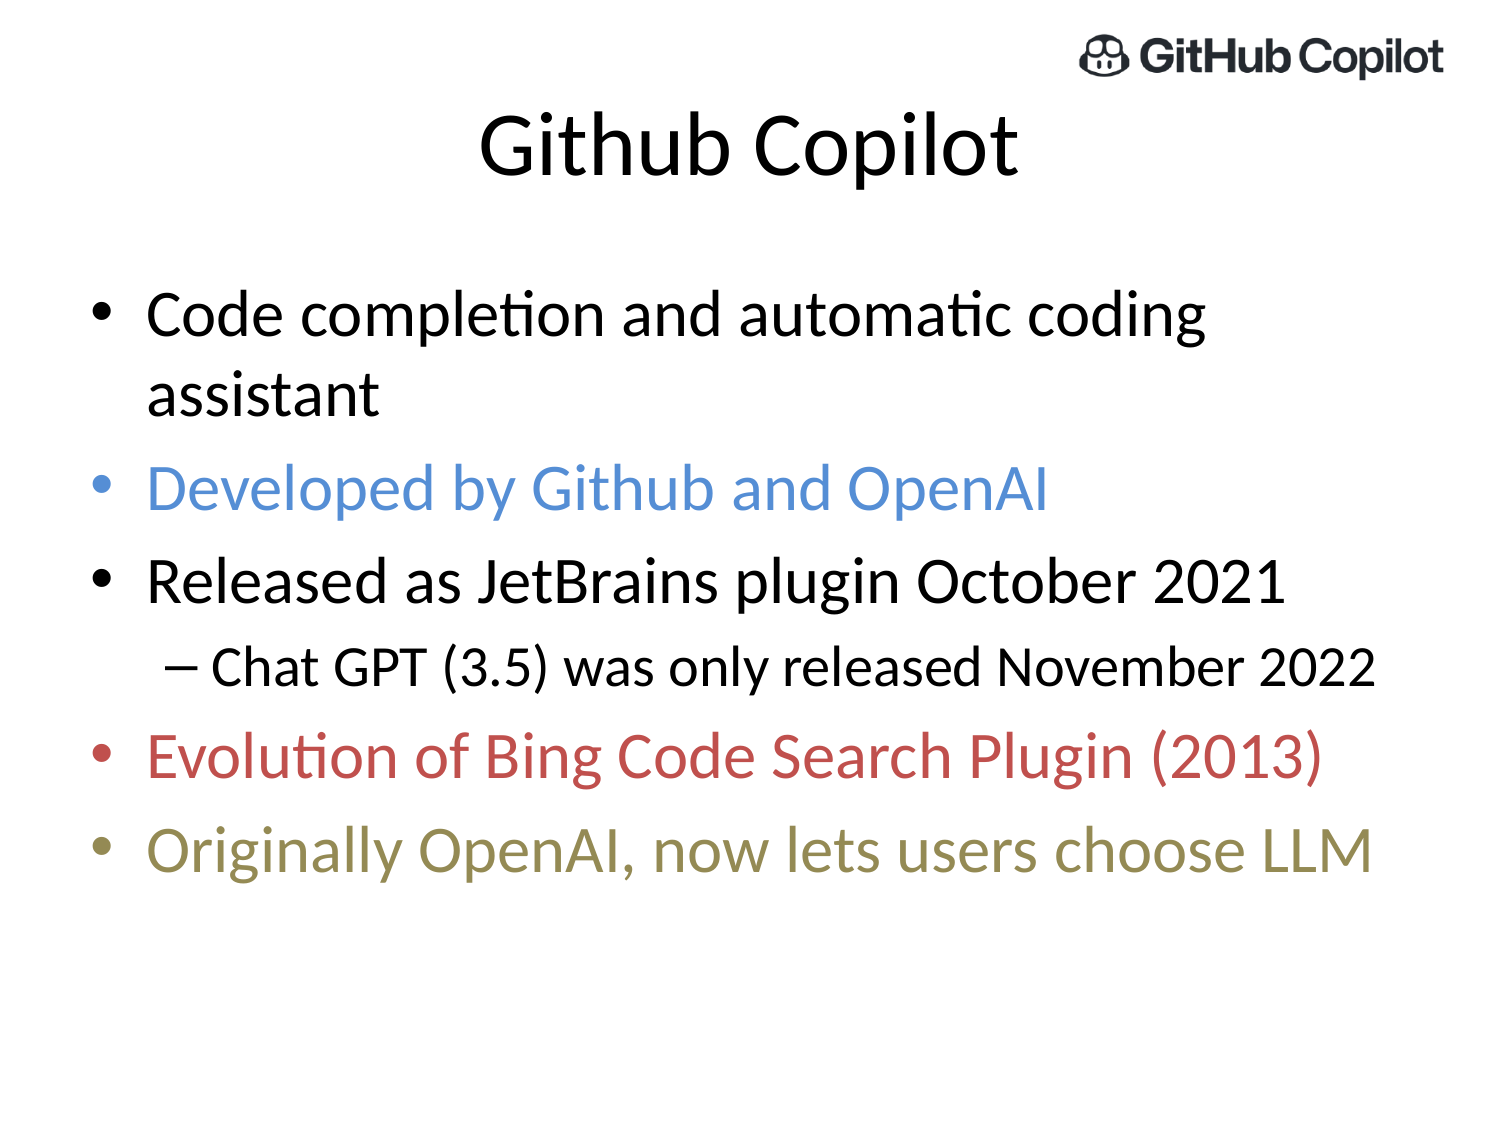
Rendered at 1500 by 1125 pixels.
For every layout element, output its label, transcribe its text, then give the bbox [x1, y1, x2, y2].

list Code completion and automatic coding assistant Developed by Github and OpenAI Released as JetBrains plugin October 2021 Chat GPT (3.5) was only released November 2022 Evolution of Bing Code Search Plugin (2013) Originally OpenAI, now lets users choose LLM [75, 262, 1425, 1005]
picture [1078, 33, 1444, 81]
title Github Copilot [75, 45, 1425, 233]
